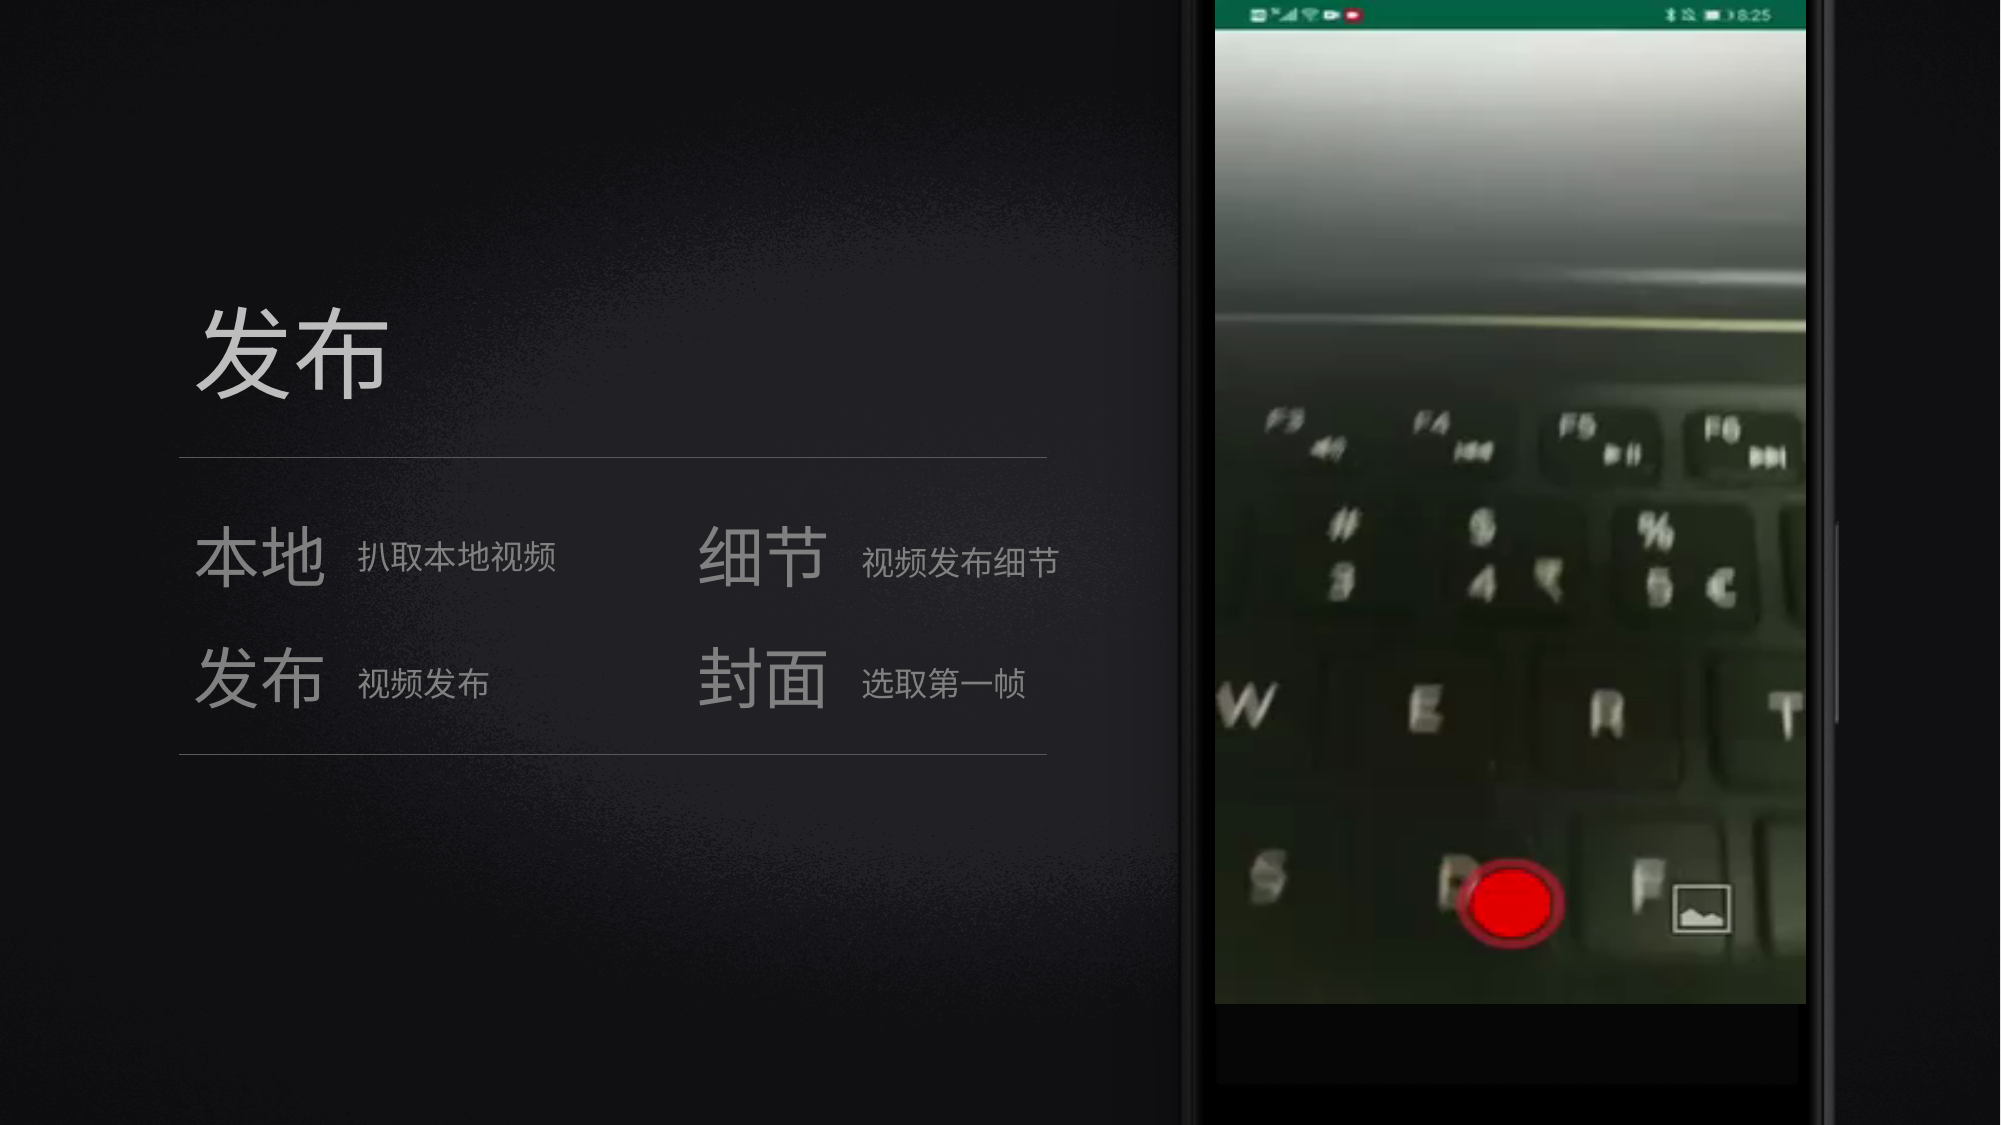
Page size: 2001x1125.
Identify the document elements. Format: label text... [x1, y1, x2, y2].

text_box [1214, 0, 1807, 1005]
text_box 发布 [179, 284, 409, 420]
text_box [179, 457, 779, 755]
picture [0, 0, 2001, 1125]
